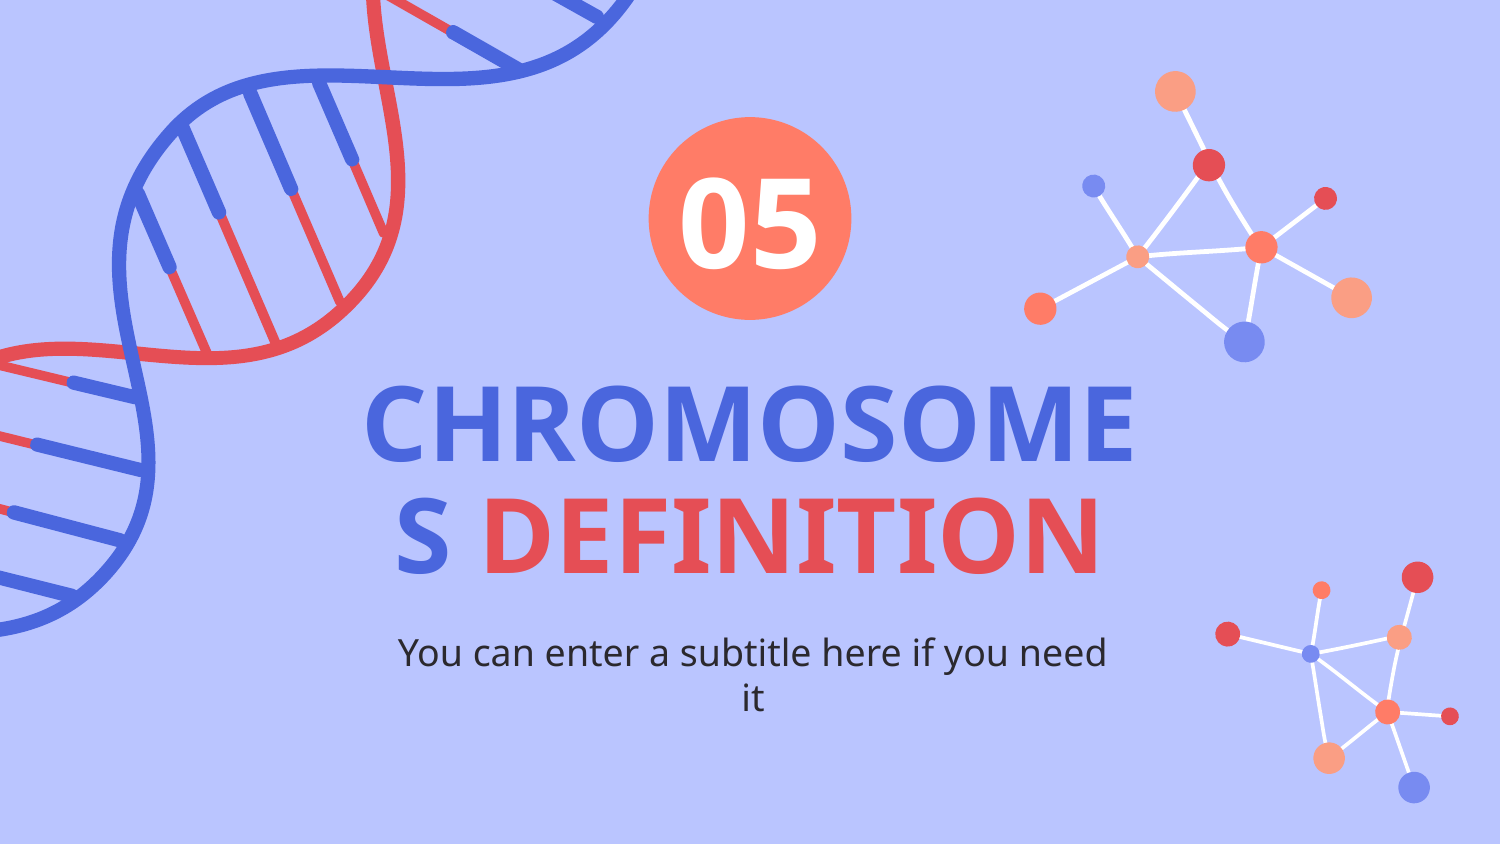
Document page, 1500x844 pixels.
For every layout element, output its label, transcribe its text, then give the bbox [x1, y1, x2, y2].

title 05 [642, 134, 858, 303]
text_box [693, 303, 807, 320]
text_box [1067, 108, 1361, 419]
text_box [694, 117, 807, 134]
subtitle You can enter a subtitle here if you need it [367, 614, 1139, 731]
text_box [0, 0, 301, 844]
title CHROMOSOMES DEFINITION [328, 353, 1172, 614]
